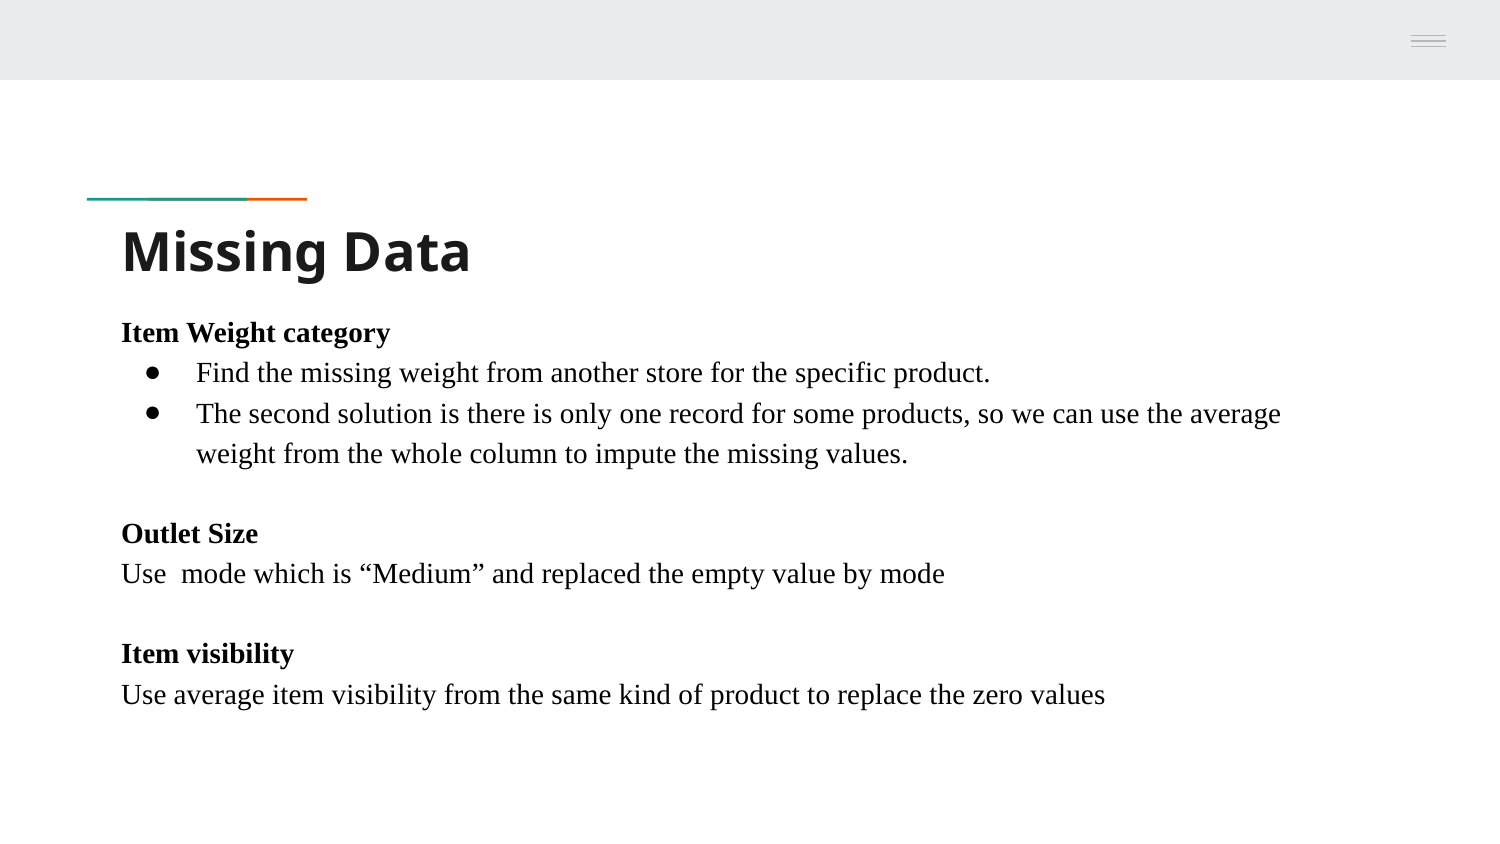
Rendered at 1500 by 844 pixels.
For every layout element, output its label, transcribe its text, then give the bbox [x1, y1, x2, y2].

title Missing Data [106, 202, 745, 293]
list Item Weight category Find the missing weight from another store for the specific product. The second solution is there is only one record for some products, so we can use the average weight from the whole column to impute the missing values. Outlet Size Use mode which is “Medium” and replaced the empty value by mode Item visibility Use average item visibility from the same kind of product to replace the zero values [106, 293, 1310, 657]
